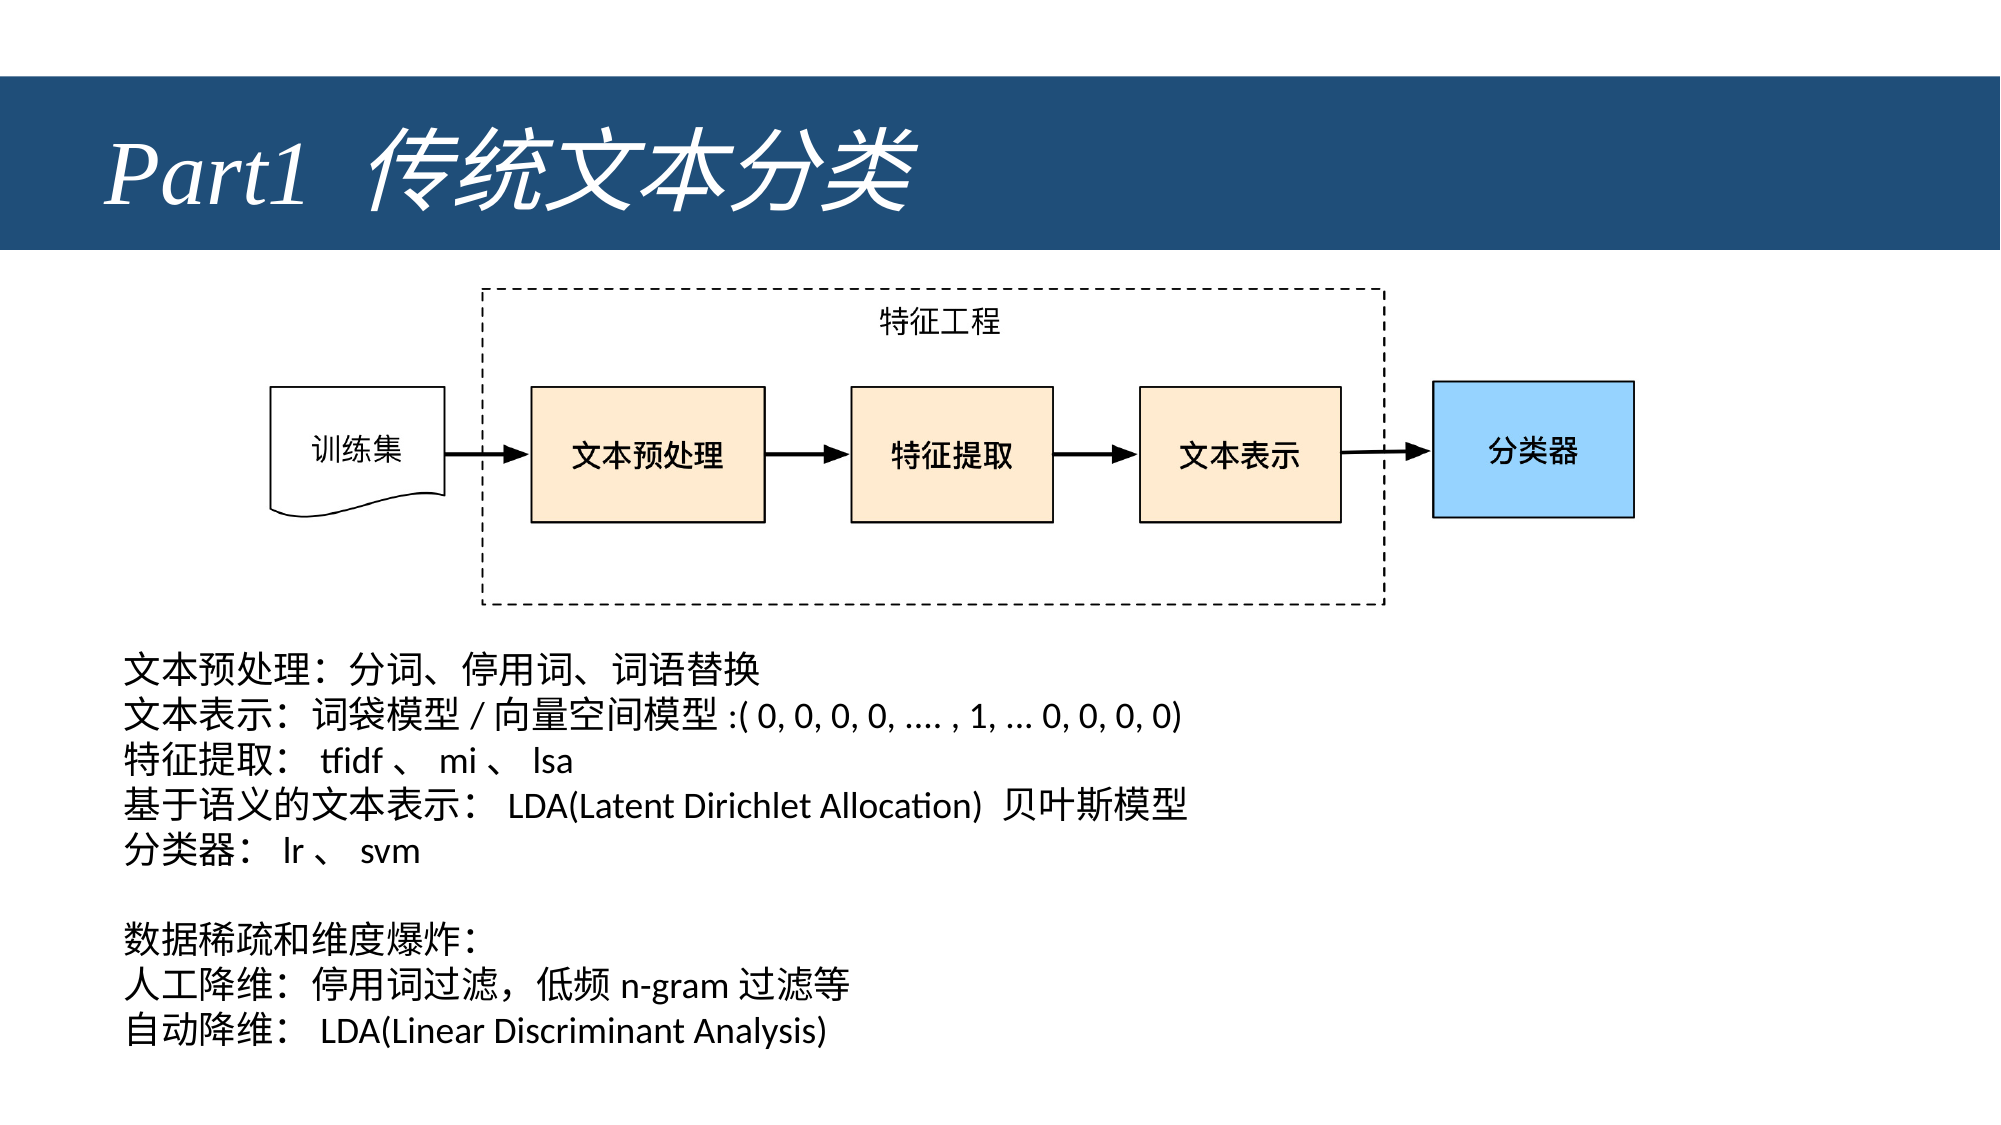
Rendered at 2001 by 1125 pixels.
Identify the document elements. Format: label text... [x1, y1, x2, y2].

title Part1 传统文本分类 [89, 66, 1815, 285]
text_box [137, 299, 1863, 1014]
picture [265, 284, 1639, 608]
text_box [0, 75, 89, 251]
text_box [1815, 75, 2000, 251]
text_box 文本预处理：分词、停用词、词语替换 文本表示：词袋模型/向量空间模型:( 0, 0, 0, 0, .... , 1, ... 0, 0, 0, 0) 特征提取：tfidf、mi、lsa 基于语义的文本表示：LDA(Latent Dirichlet Allocation) 贝叶斯模型 分类器：lr、svm 数据稀疏和维度爆炸： 人工降维：停用词过滤，低频n-gram过滤等 自动降维：LDA(Linear Discriminant Analysis) [109, 638, 1715, 1104]
